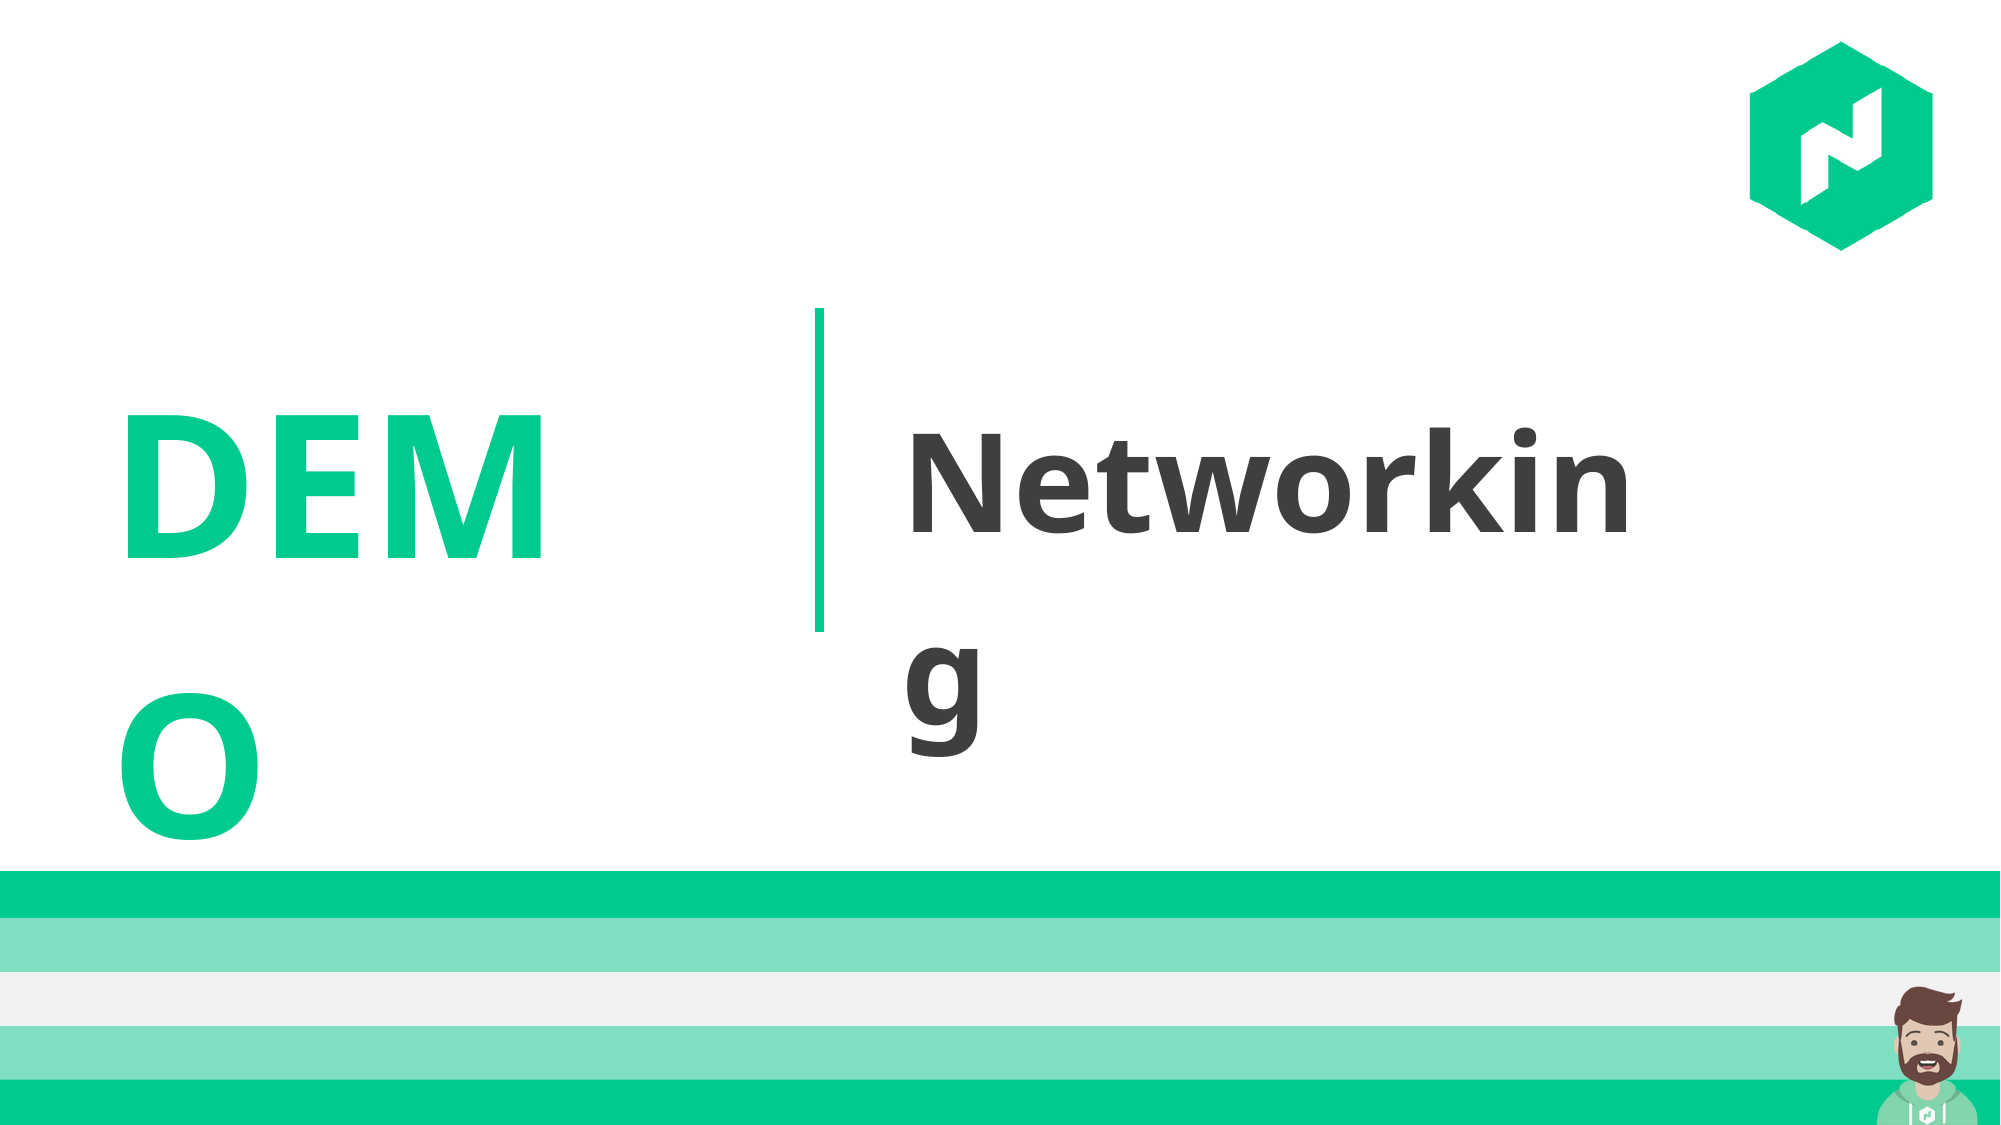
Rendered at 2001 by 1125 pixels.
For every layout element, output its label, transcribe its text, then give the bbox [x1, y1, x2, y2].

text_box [0, 860, 2000, 1125]
text_box DEMO [110, 318, 709, 858]
text_box [1744, 38, 1937, 257]
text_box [814, 307, 824, 632]
text_box Networking [901, 366, 1717, 752]
